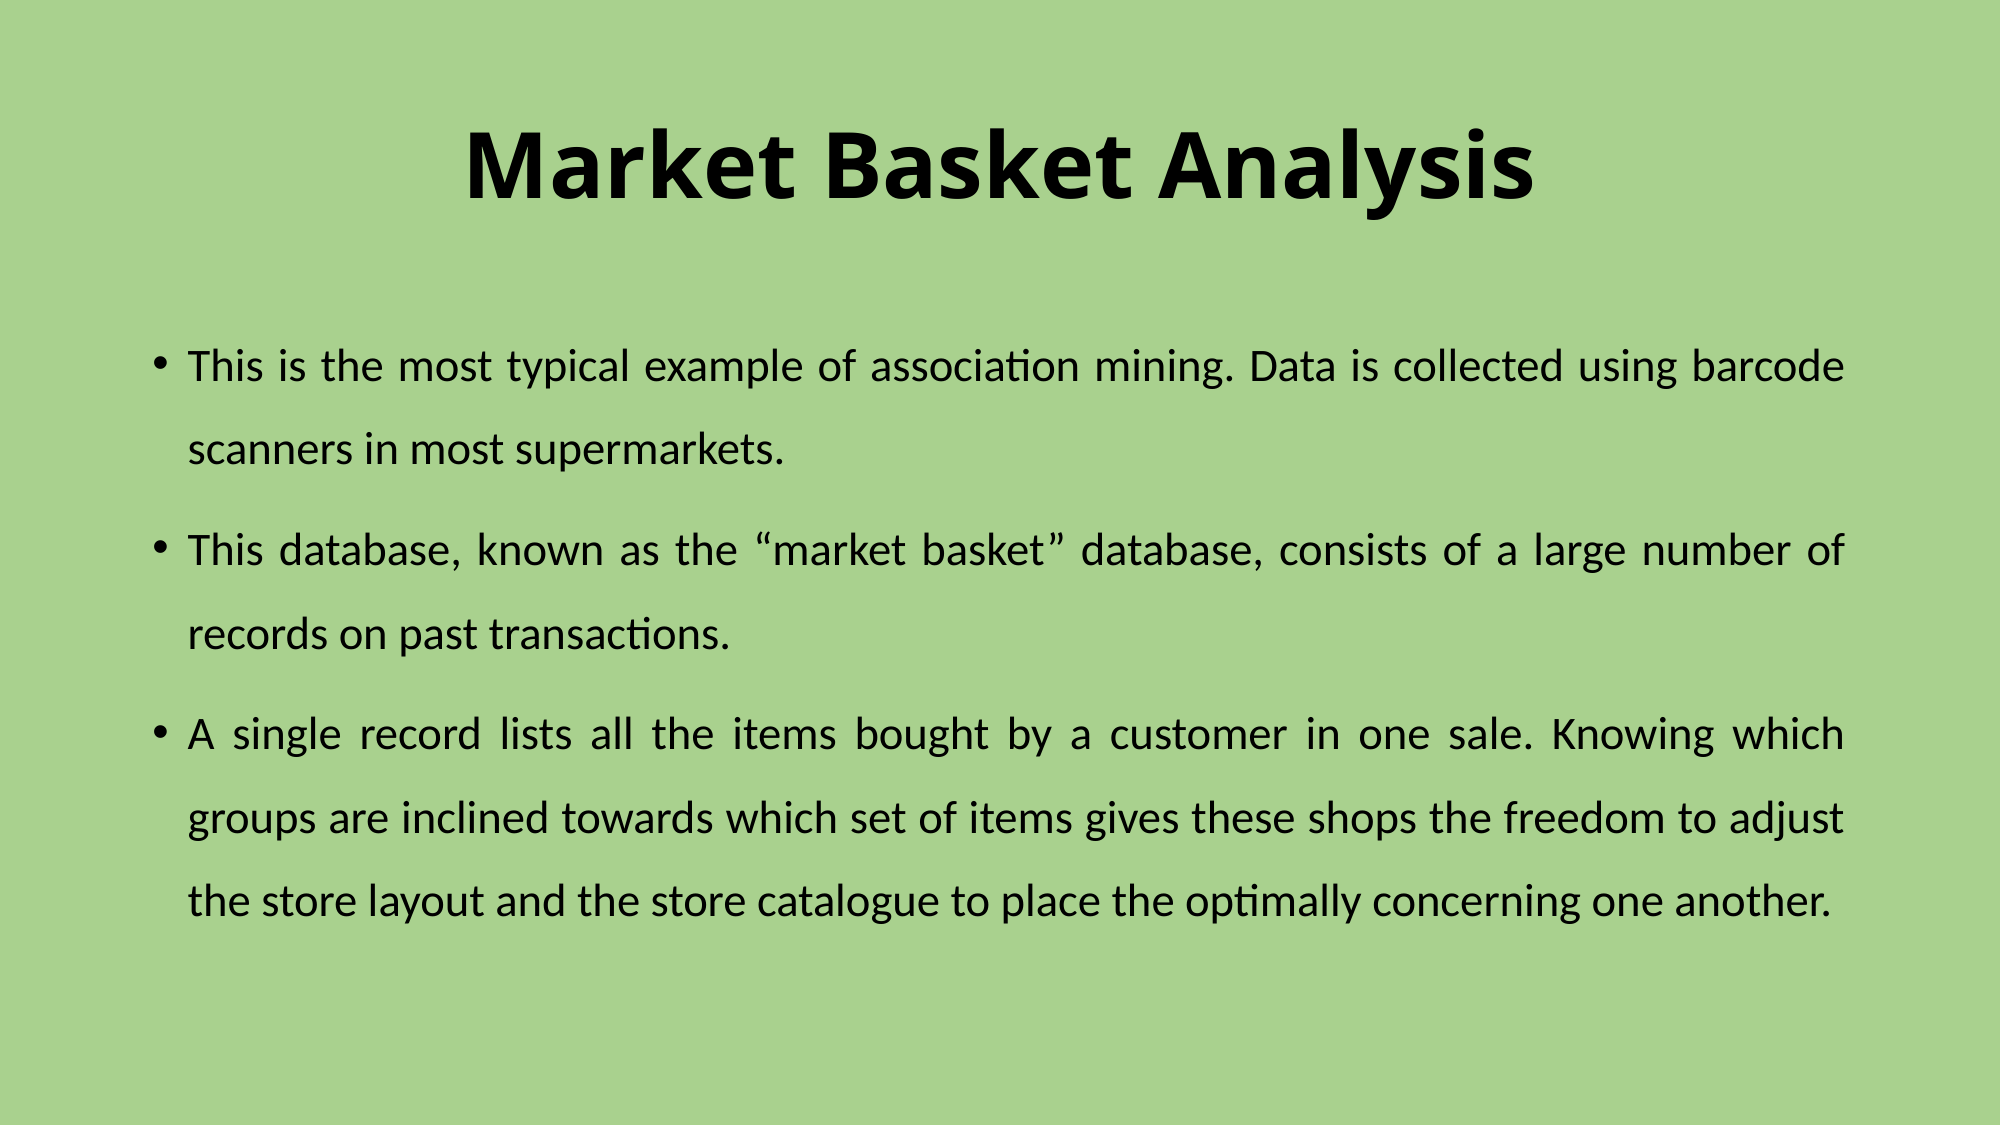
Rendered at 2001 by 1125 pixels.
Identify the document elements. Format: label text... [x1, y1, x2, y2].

list This is the most typical example of association mining. Data is collected using barcode scanners in most supermarkets. This database, known as the “market basket” database, consists of a large number of records on past transactions. A single record lists all the items bought by a customer in one sale. Knowing which groups are inclined towards which set of items gives these shops the freedom to adjust the store layout and the store catalogue to place the optimally concerning one another. [137, 299, 1863, 1014]
title Market Basket Analysis [137, 59, 1863, 278]
